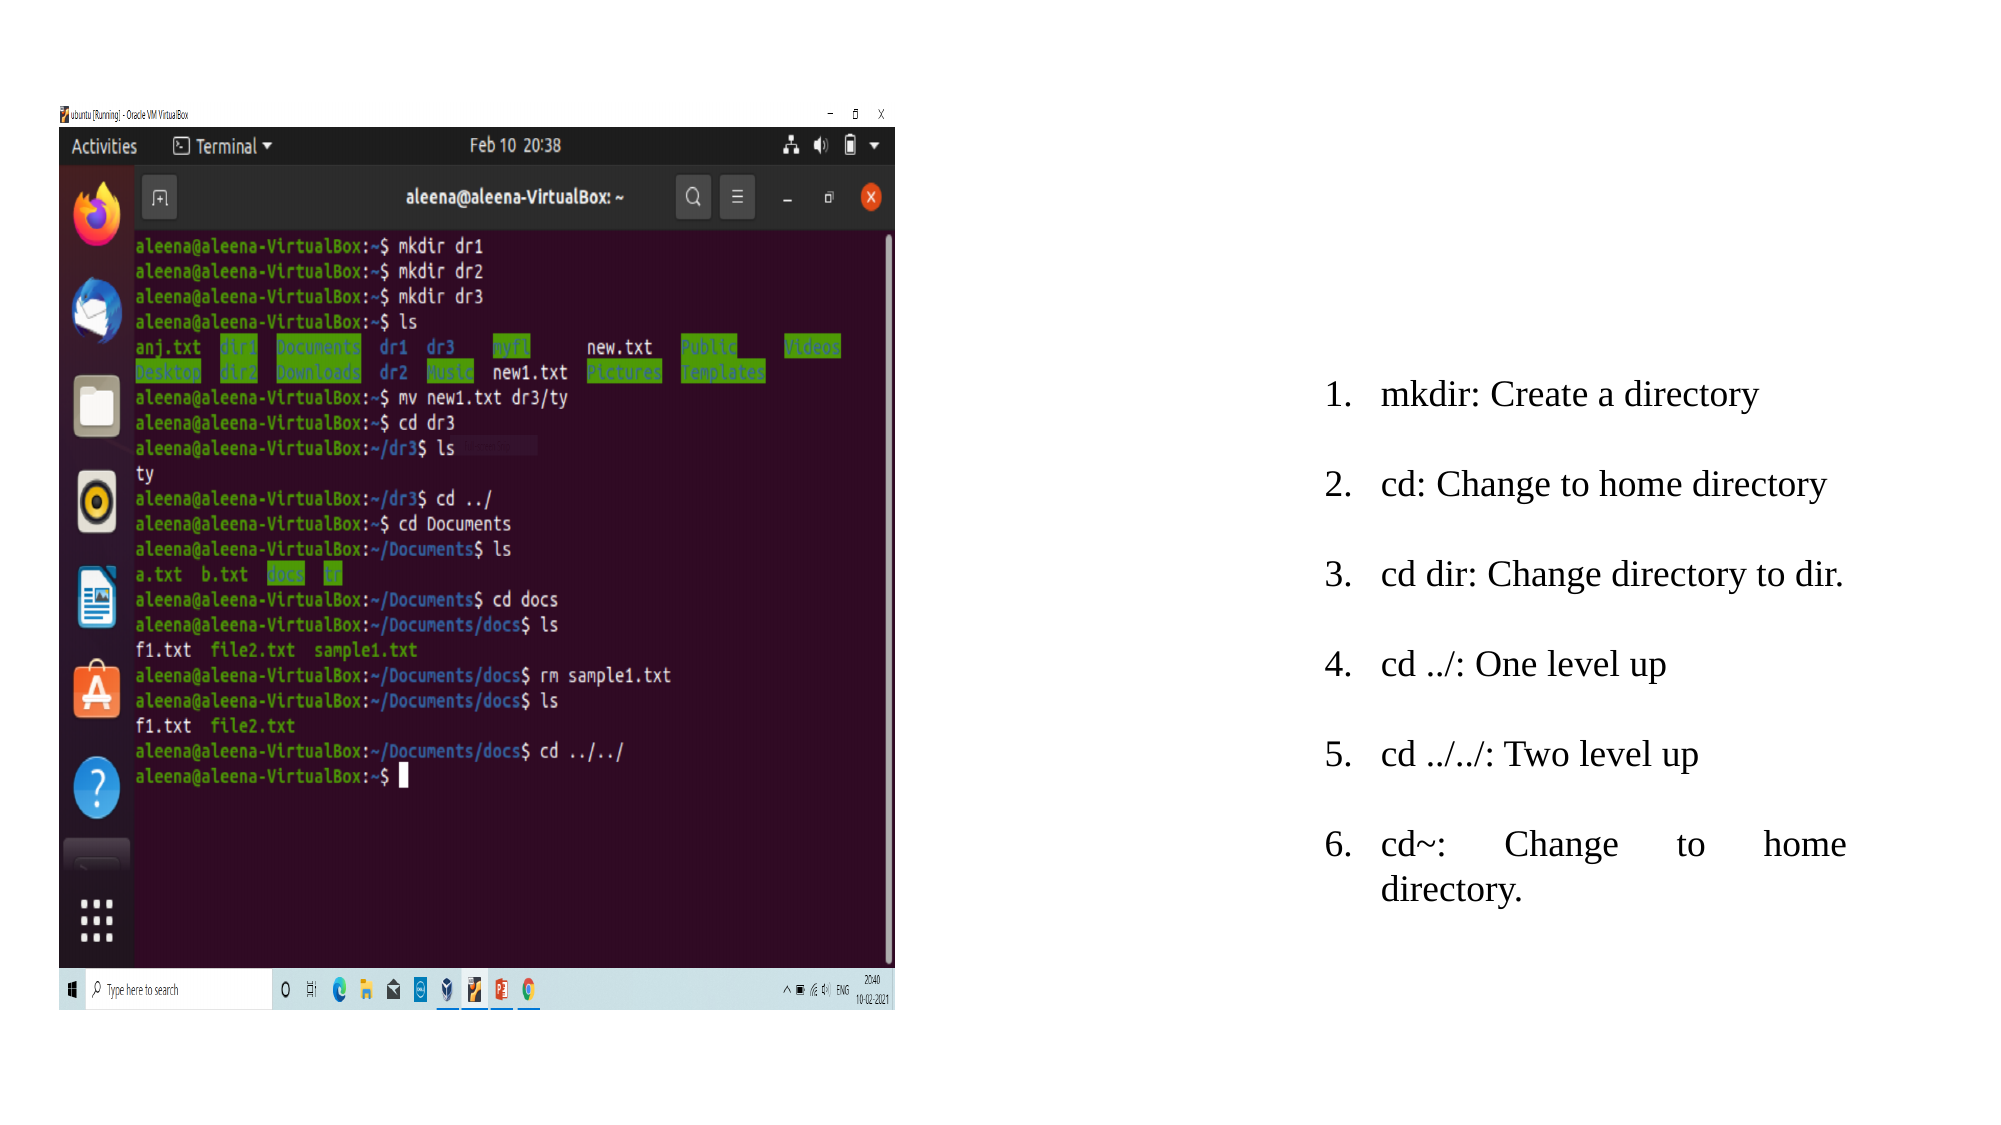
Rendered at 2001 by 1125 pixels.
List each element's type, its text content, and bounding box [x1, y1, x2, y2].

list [59, 102, 895, 1010]
text_box mkdir: Create a directory cd: Change to home directory cd dir: Change directory to dir. cd ../: One level up cd ../../: Two level up cd~: Change to home directory. [1309, 361, 1863, 917]
